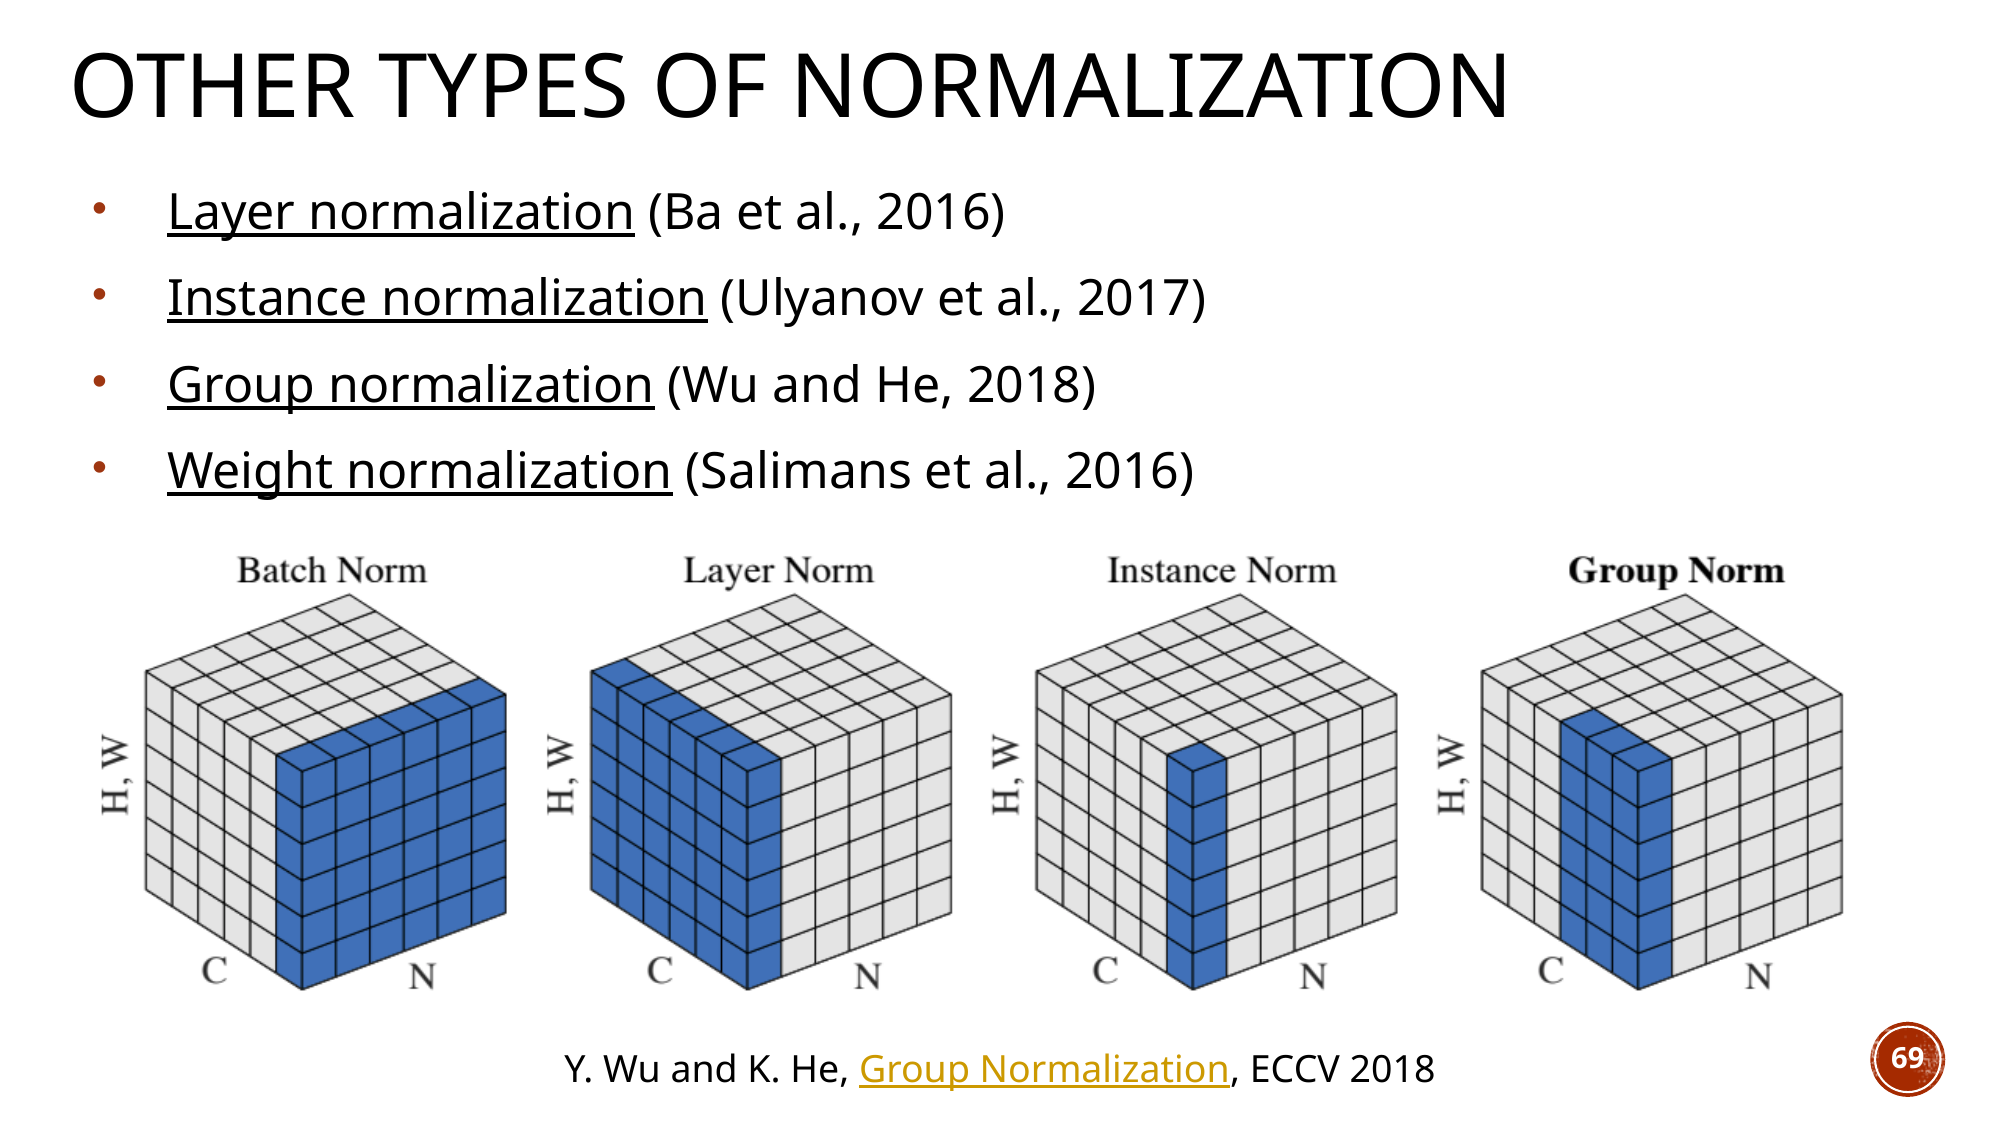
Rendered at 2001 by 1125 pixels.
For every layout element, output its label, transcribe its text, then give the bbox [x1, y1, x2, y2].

text_box Other types of normalization [54, 5, 1705, 173]
slide_number 69 [1855, 1028, 1961, 1089]
text_box Y. Wu and K. He, Group Normalization, ECCV 2018 [549, 1037, 1451, 1104]
picture [77, 535, 1872, 1028]
list Layer normalization (Ba et al., 2016) Instance normalization (Ulyanov et al., 2017) Group normalization (Wu and He, 2018) Weight normalization (Salimans et al., 2016) [77, 172, 1727, 534]
